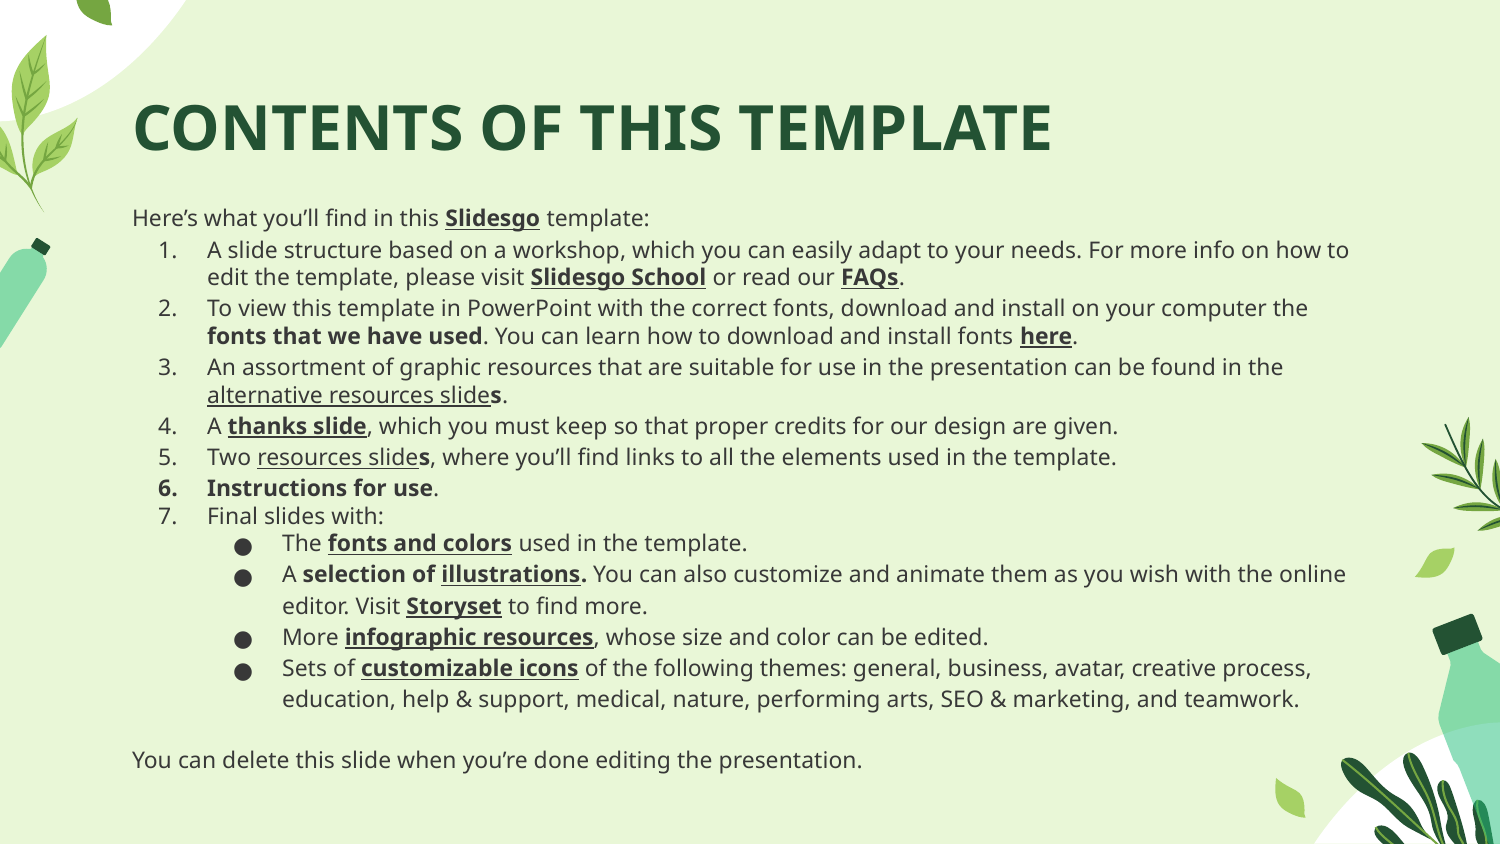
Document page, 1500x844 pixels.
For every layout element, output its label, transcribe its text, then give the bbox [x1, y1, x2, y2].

list Here’s what you’ll find in this Slidesgo template: A slide structure based on a workshop, which you can easily adapt to your needs. For more info on how to edit the template, please visit Slidesgo School or read our FAQs. To view this template in PowerPoint with the correct fonts, download and install on your computer the fonts that we have used. You can learn how to download and install fonts here. An assortment of graphic resources that are suitable for use in the presentation can be found in the alternative resources slides. A thanks slide, which you must keep so that proper credits for our design are given. Two resources slides, where you’ll find links to all the elements used in the template. Instructions for use. Final slides with: The fonts and colors used in the template. A selection of illustrations. You can also customize and animate them as you wish with the online editor. Visit Storyset to find more. More infographic resources, whose size and color can be edited. Sets of customizable icons of the following themes: general, business, avatar, creative process, education, help & support, medical, nature, performing arts, SEO & marketing, and teamwork. You can delete this slide when you’re done editing the presentation. [116, 189, 1383, 756]
text_box [1414, 547, 1455, 578]
title CONTENTS OF THIS TEMPLATE [116, 72, 1383, 167]
